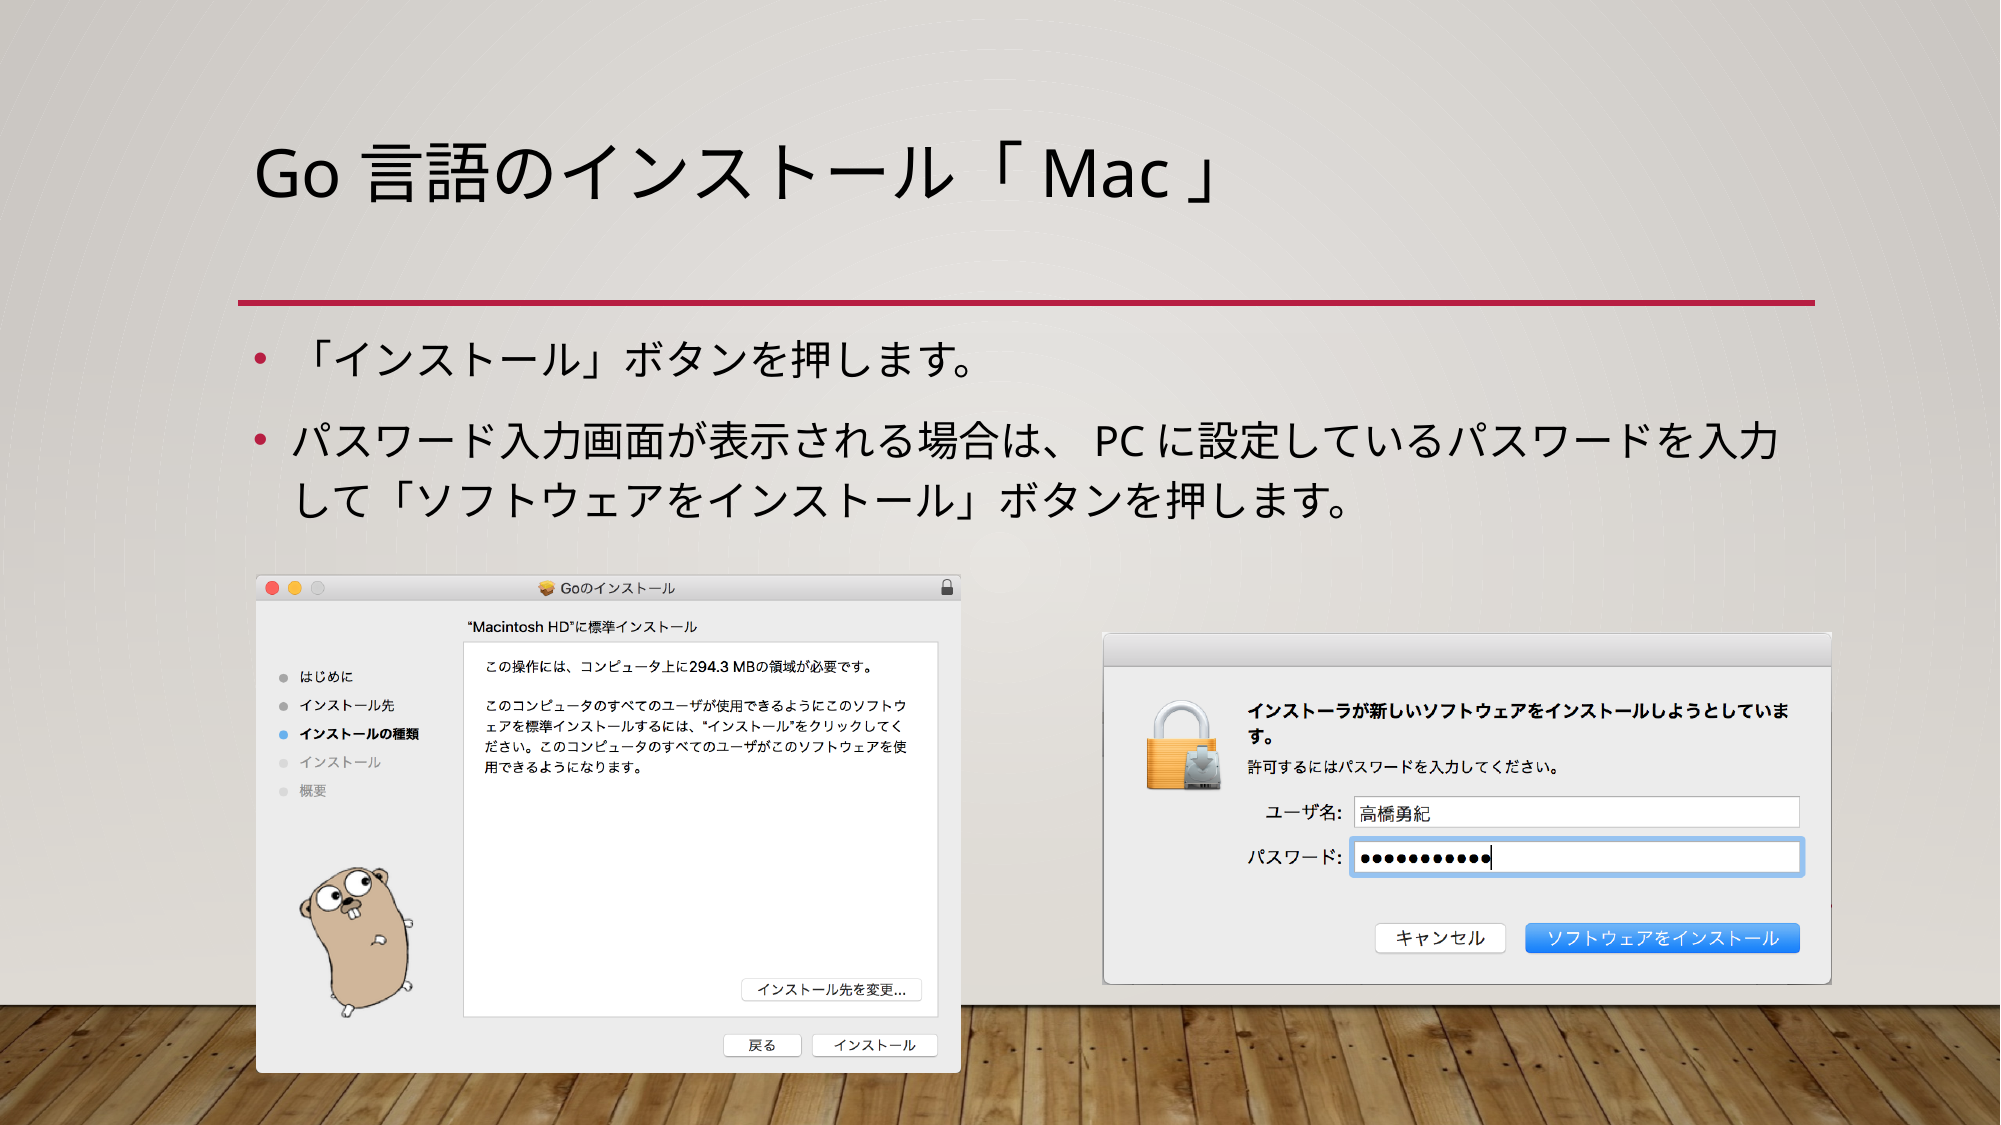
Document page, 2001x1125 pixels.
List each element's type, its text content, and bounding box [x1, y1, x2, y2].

title Go言語のインストール「Mac」 [238, 131, 1814, 256]
list 「インストール」ボタンを押します。 パスワード入力画面が表示される場合は、PCに設定しているパスワードを入力して「ソフトウェアをインストール」ボタンを押します。 [238, 316, 1814, 897]
picture [1101, 632, 1832, 985]
picture [0, 574, 2000, 1125]
